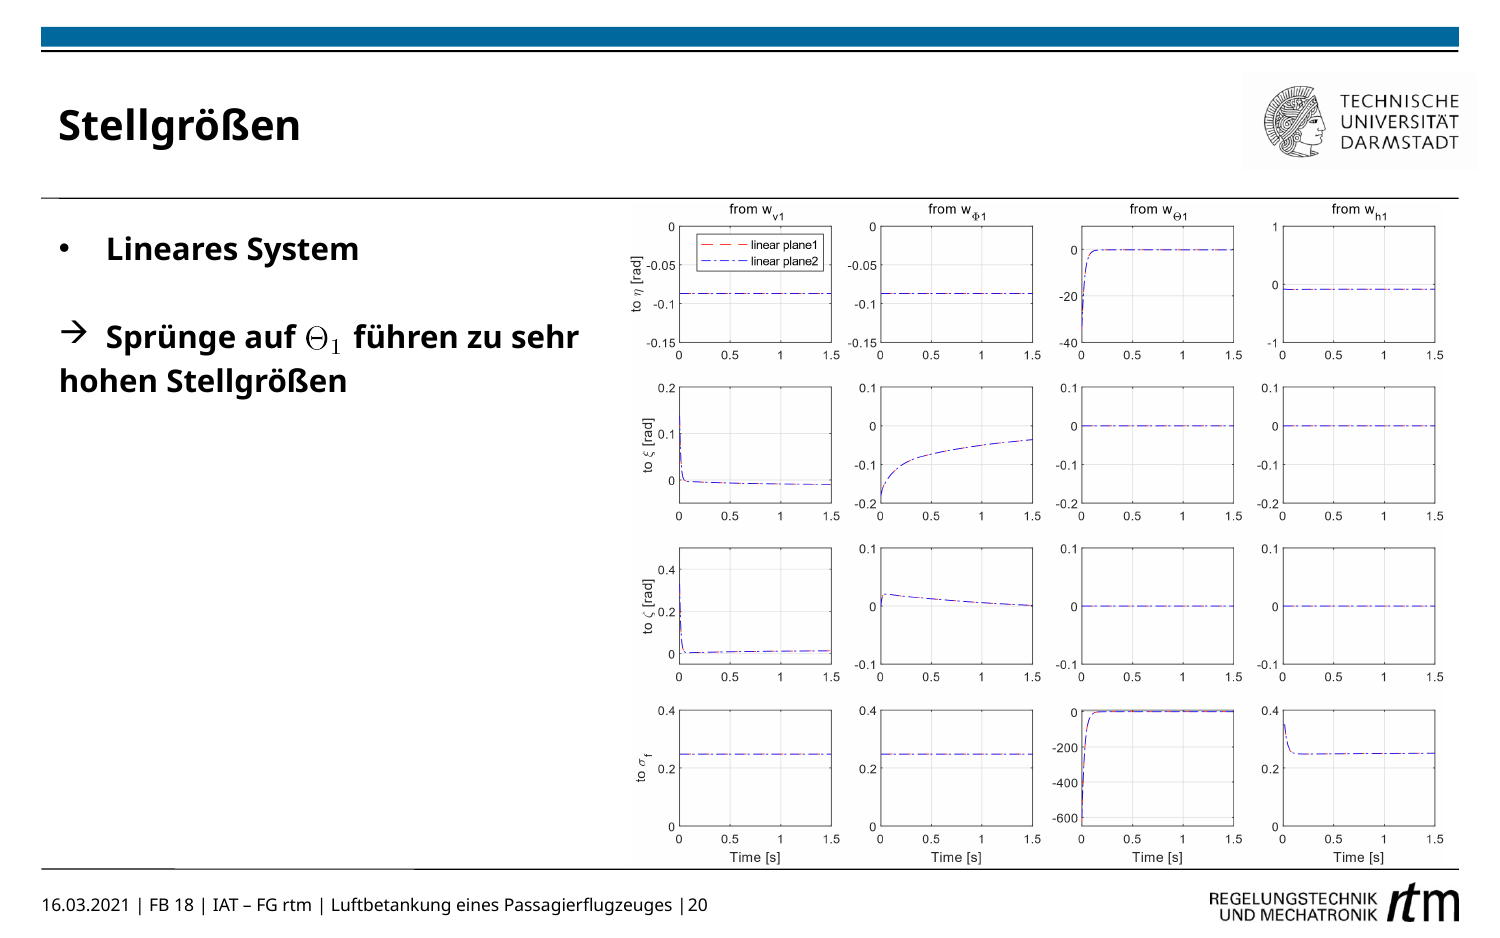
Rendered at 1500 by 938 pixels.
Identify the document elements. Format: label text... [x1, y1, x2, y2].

title Stellgrößen [58, 66, 1149, 182]
list Lineares System Sprünge auf führen zu sehr hohen Stellgrößen [58, 221, 624, 847]
picture [629, 202, 1444, 866]
picture [306, 326, 340, 354]
picture [1210, 882, 1459, 922]
picture [1242, 73, 1477, 170]
